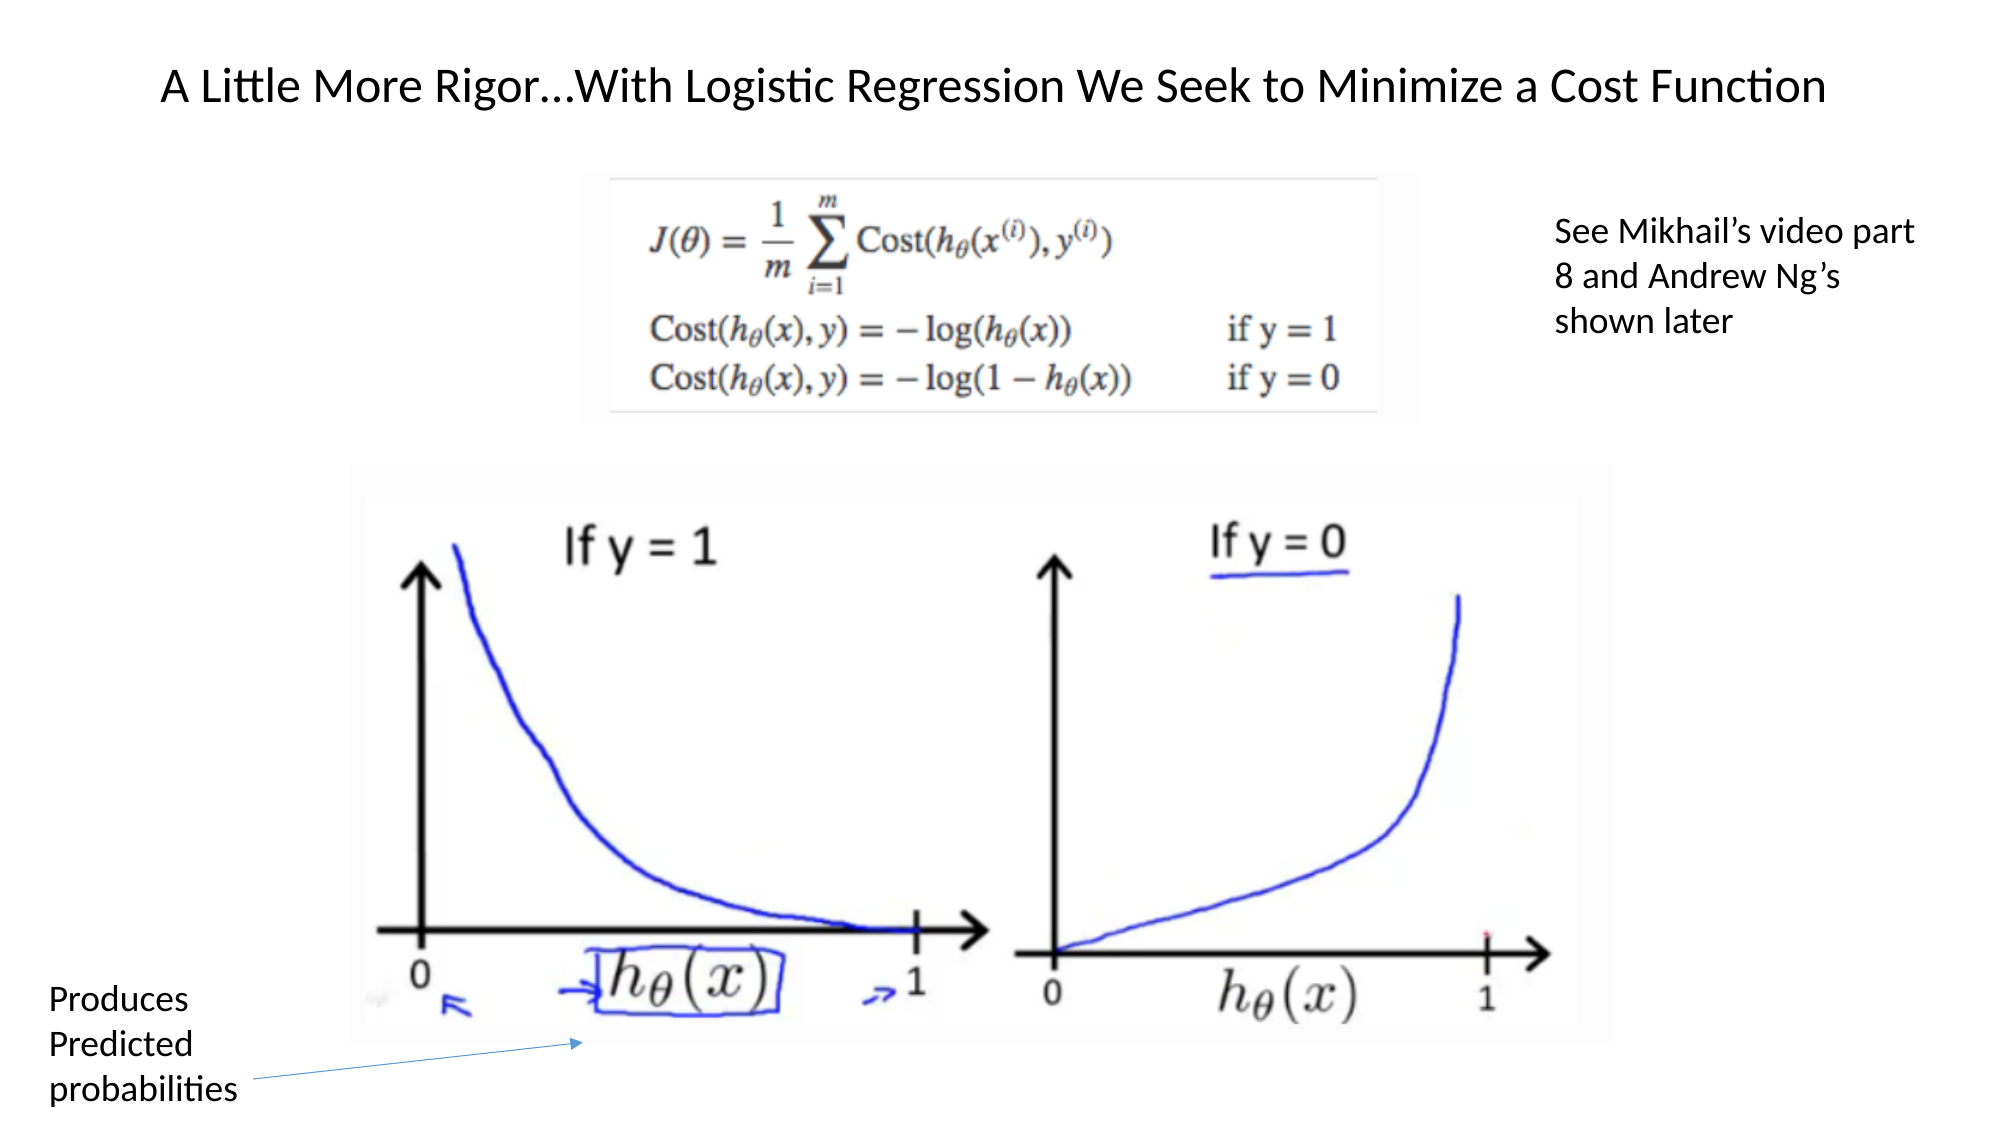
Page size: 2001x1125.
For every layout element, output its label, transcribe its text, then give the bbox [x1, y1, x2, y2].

picture [348, 464, 1612, 1043]
text_box Produces Predicted probabilities [33, 966, 276, 1117]
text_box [253, 1042, 583, 1080]
text_box A Little More Rigor…With Logistic Regression We Seek to Minimize a Cost Function [33, 44, 1955, 120]
text_box See Mikhail’s video part 8 and Andrew Ng’s shown later [1539, 198, 1955, 349]
picture [582, 175, 1418, 424]
